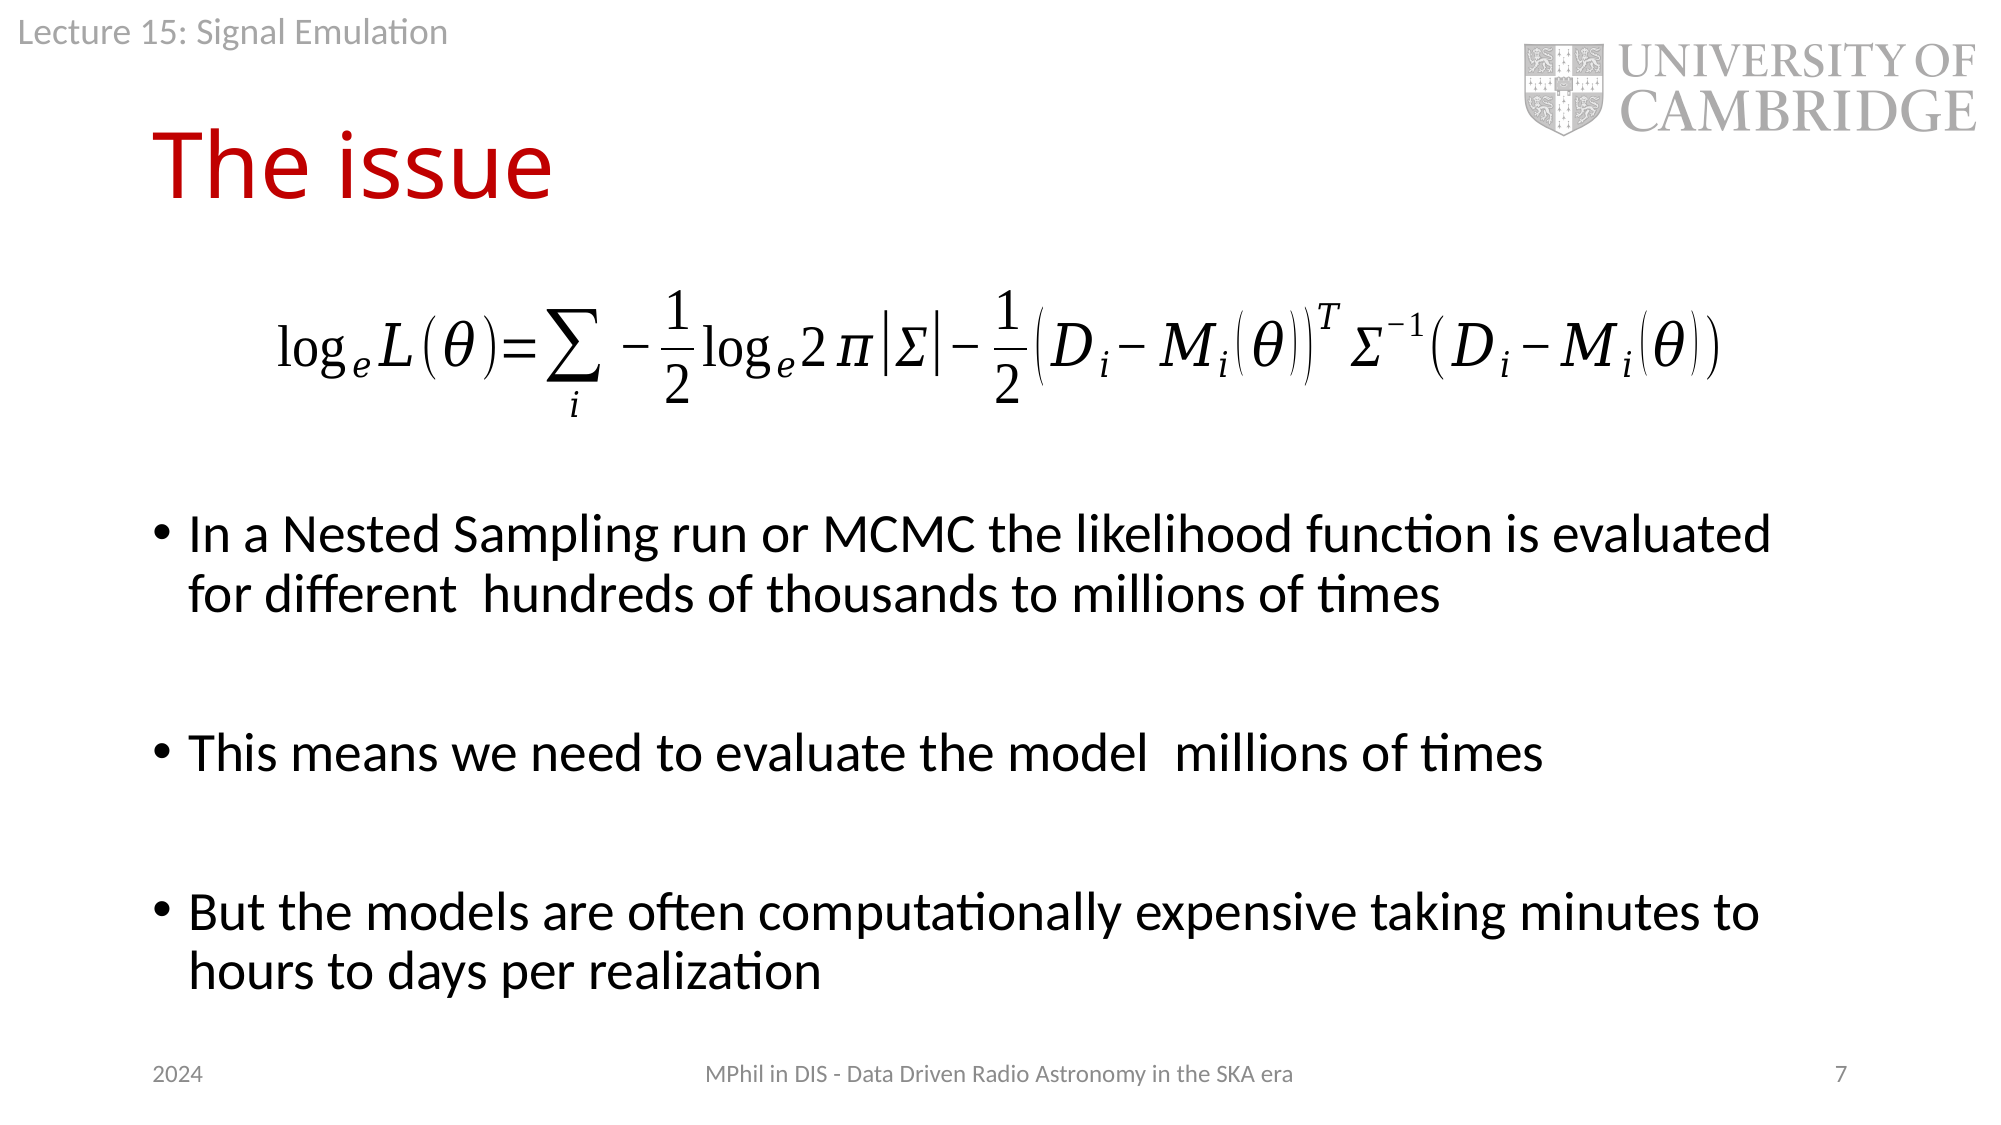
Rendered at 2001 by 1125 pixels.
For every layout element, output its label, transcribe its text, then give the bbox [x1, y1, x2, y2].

title The issue [137, 59, 1863, 278]
slide_number 7 [1412, 1042, 1863, 1103]
slide_number 2024 [137, 1042, 588, 1103]
footer MPhil in DIS - Data Driven Radio Astronomy in the SKA era [662, 1042, 1338, 1103]
